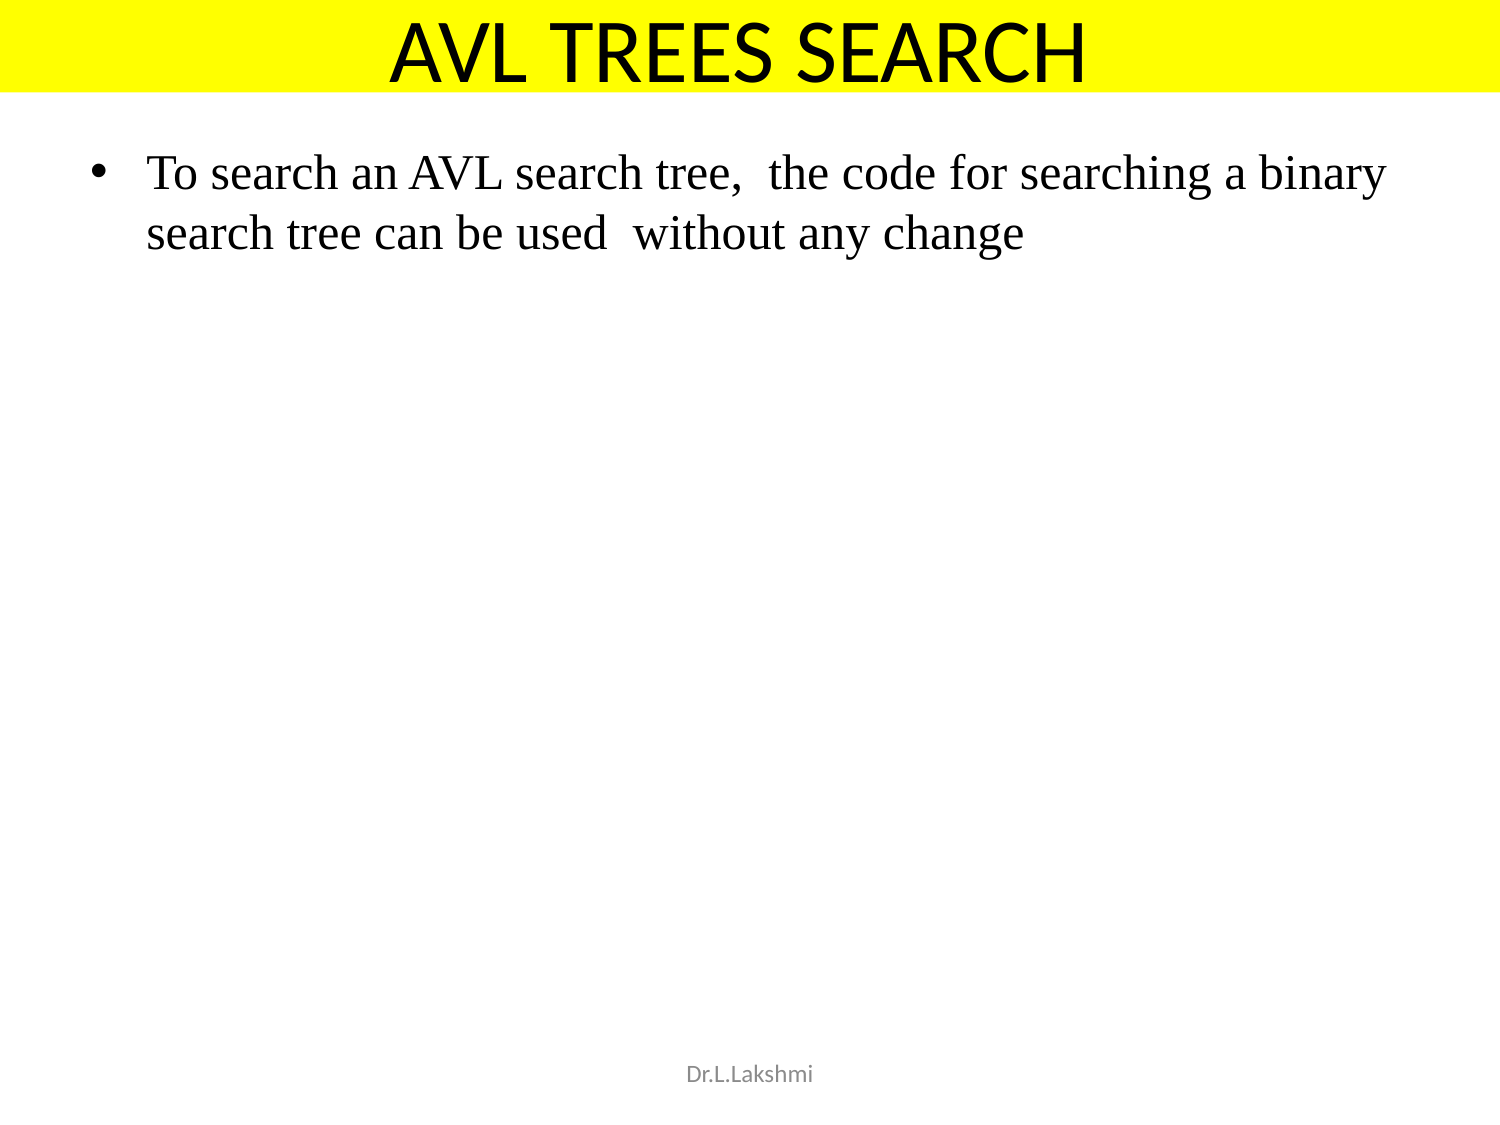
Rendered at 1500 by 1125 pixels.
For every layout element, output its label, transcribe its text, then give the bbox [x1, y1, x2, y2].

footer Dr.L.Lakshmi [512, 1042, 988, 1103]
text_box AVL TREES SEARCH [0, 0, 1500, 93]
list To search an AVL search tree, the code for searching a binary search tree can be used without any change [75, 132, 1425, 875]
